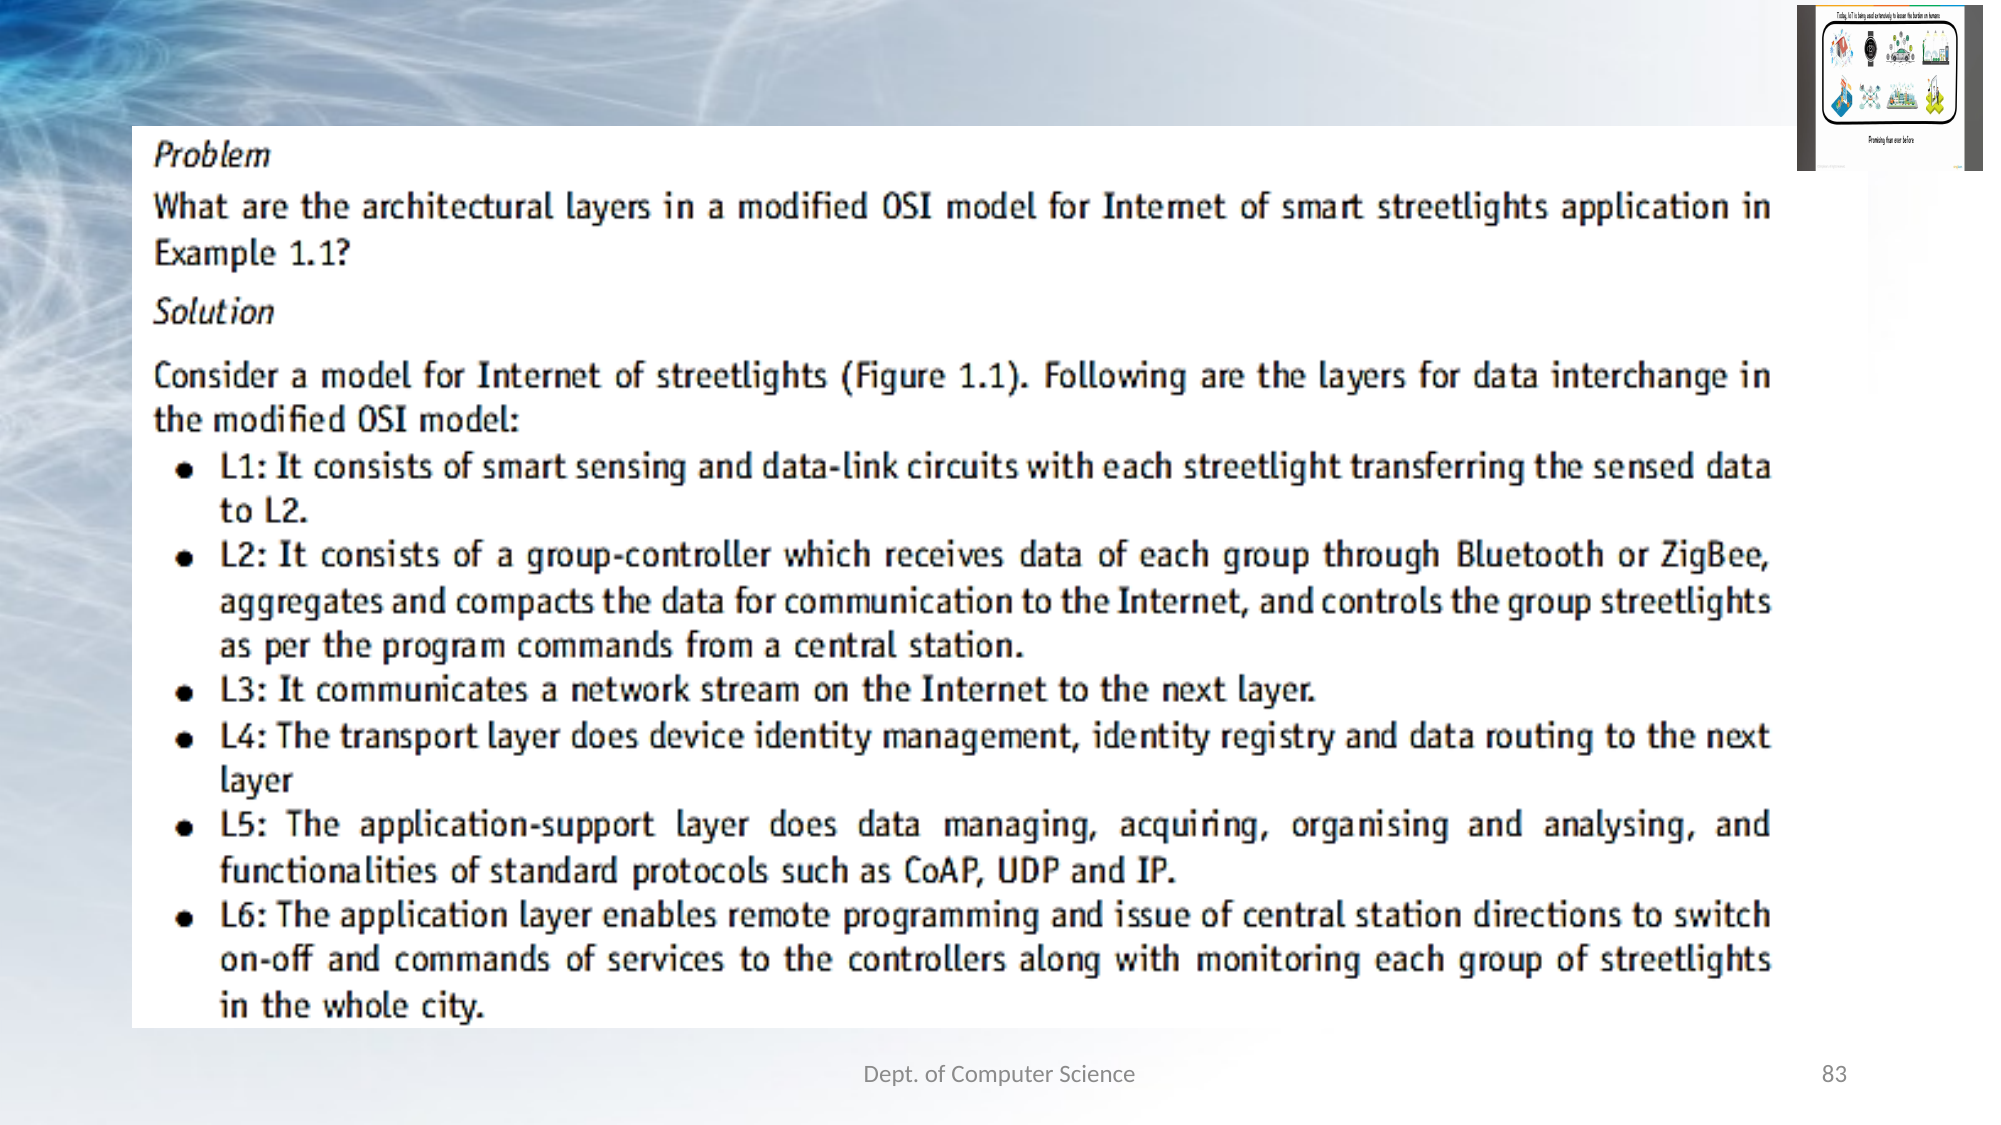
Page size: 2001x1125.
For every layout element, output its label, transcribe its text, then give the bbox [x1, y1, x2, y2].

picture [0, 0, 2001, 1125]
footer Dept. of Computer Science [662, 1042, 1338, 1103]
slide_number 83 [1412, 1042, 1863, 1103]
